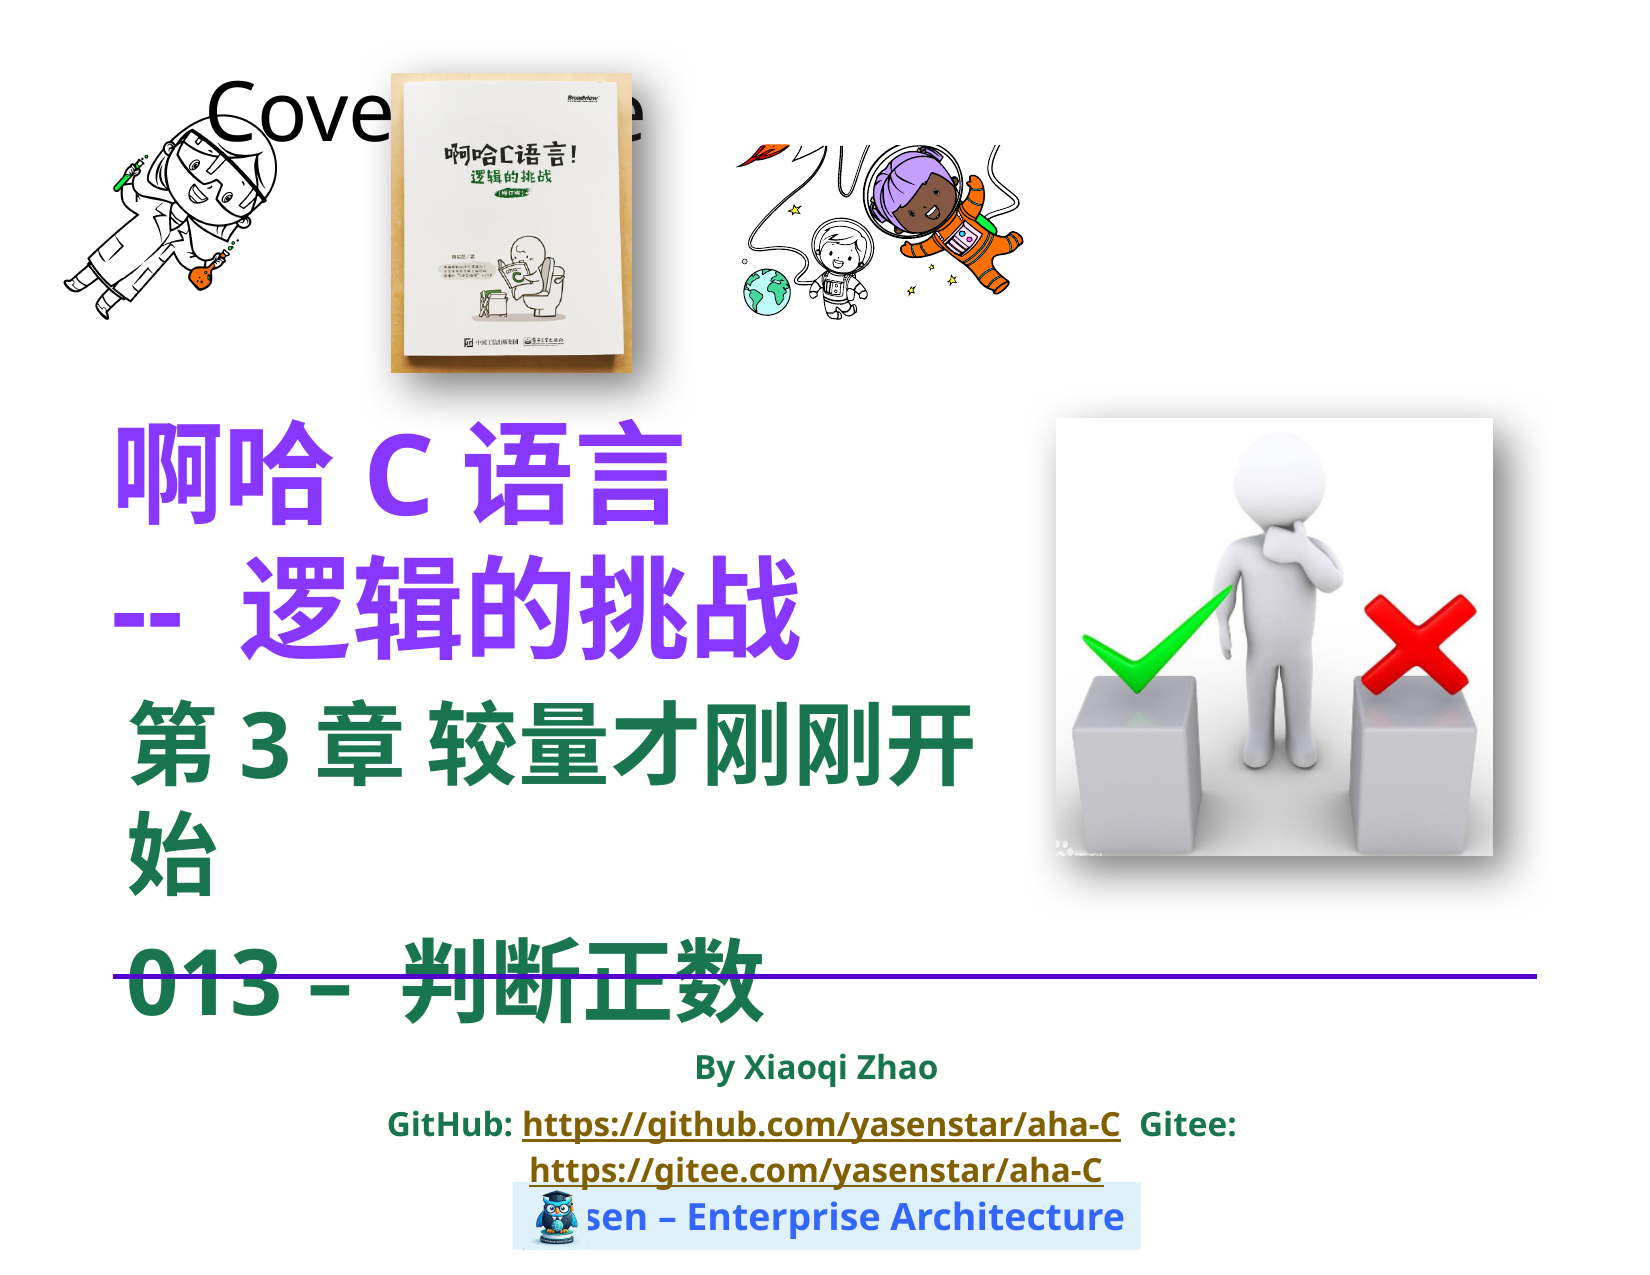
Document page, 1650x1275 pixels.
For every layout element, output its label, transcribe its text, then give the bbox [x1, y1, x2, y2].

title Cover page [649, 62, 825, 310]
title Cover page [27, 62, 405, 310]
picture [523, 1185, 588, 1250]
picture [391, 73, 632, 373]
picture [1056, 418, 1493, 856]
text_box By Xiaoqi Zhao GitHub: https://github.com/yasenstar/aha-C Gitee: https://gitee.com/yasenstar/aha-C [113, 1038, 1520, 1159]
picture [28, 73, 321, 366]
text_box 啊哈C语言 -- 逻辑的挑战 [111, 402, 1089, 679]
text_box 第3章 较量才刚刚开始 013 – 判断正数 [111, 679, 1082, 915]
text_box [735, 144, 1024, 320]
